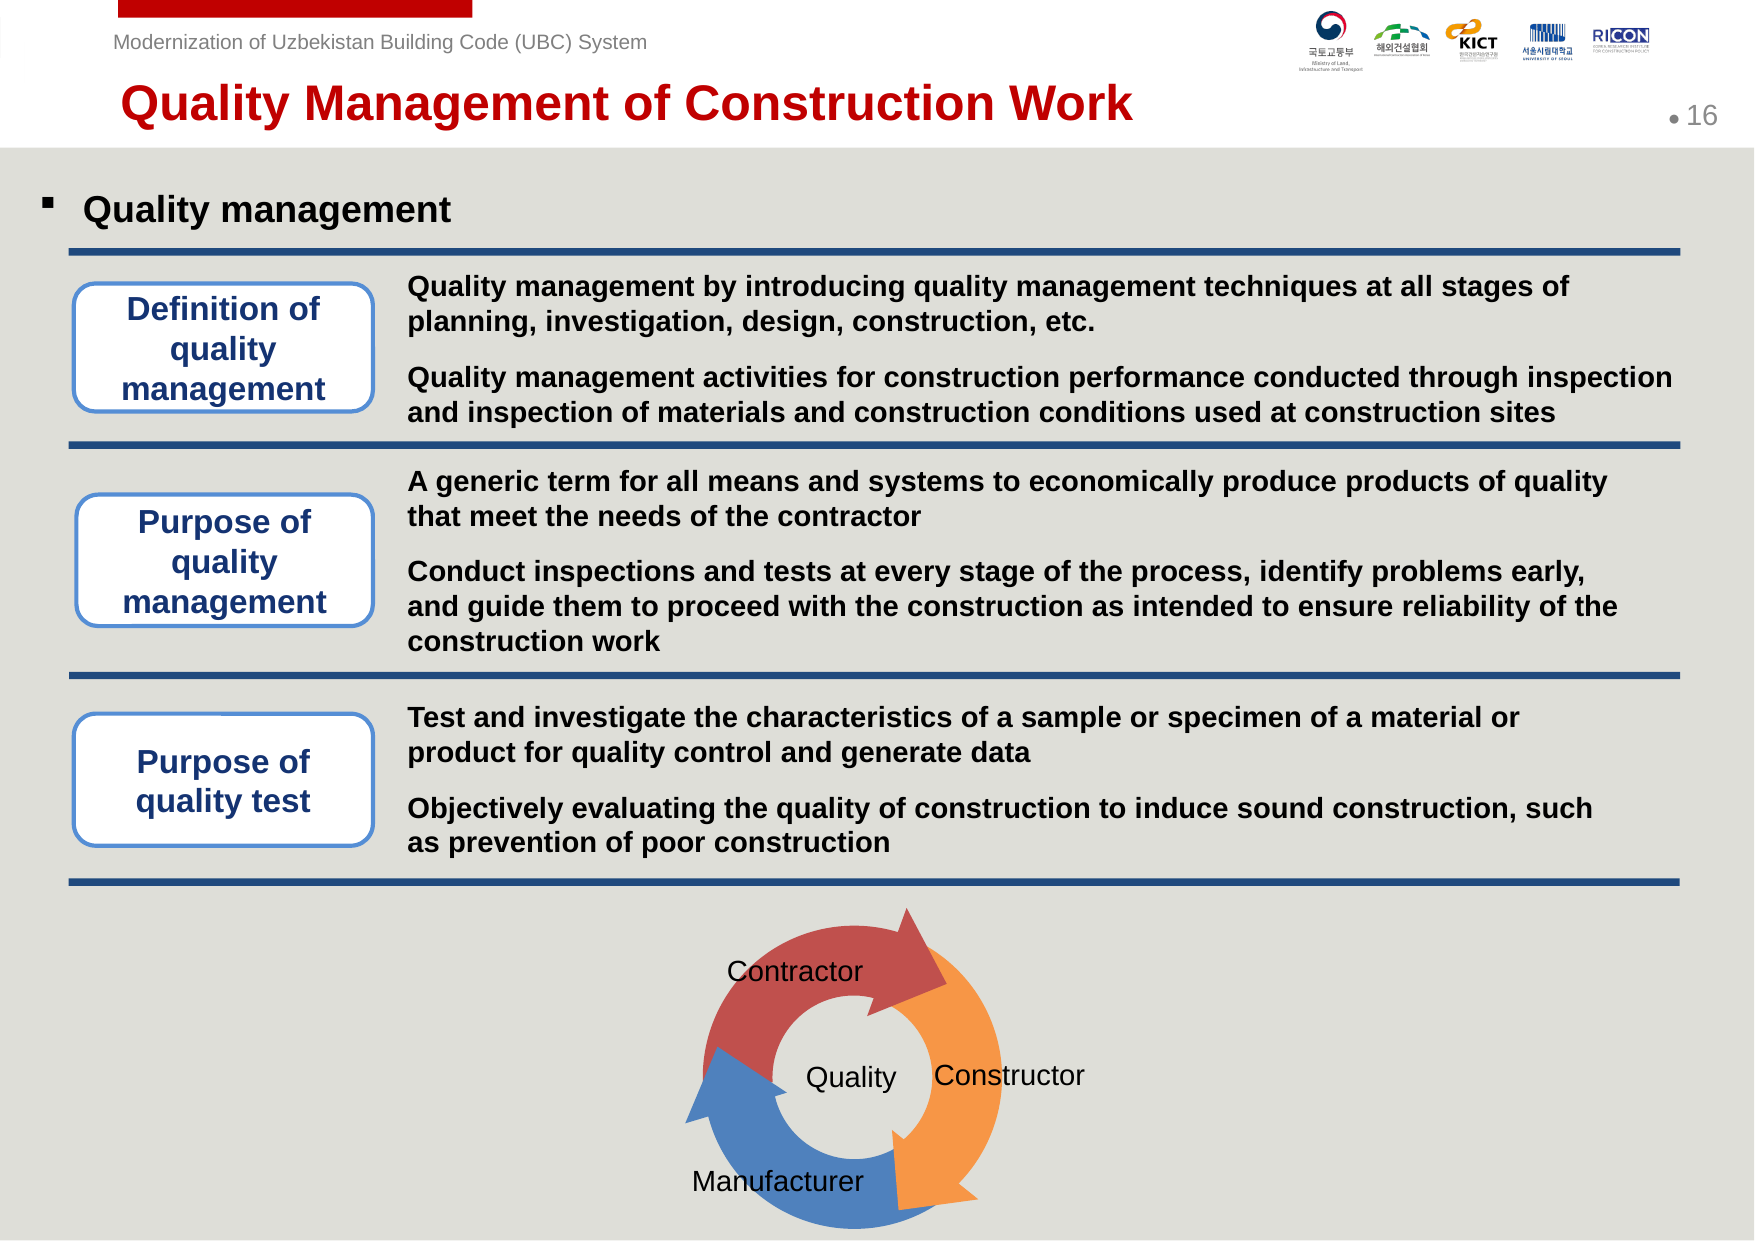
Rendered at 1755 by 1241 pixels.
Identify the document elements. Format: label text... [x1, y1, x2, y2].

picture [1372, 20, 1432, 61]
text_box [68, 878, 1680, 886]
text_box Purpose of quality management [74, 492, 376, 629]
text_box [68, 441, 1681, 449]
text_box Test and investigate the characteristics of a sample or specimen of a material or product for quality control and generate data Objectively evaluating the quality of construction to induce sound construction, such as prevention of poor construction [392, 690, 1639, 867]
list Quality Management of Construction Work [99, 67, 1671, 135]
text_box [676, 913, 1101, 1241]
text_box Definition of quality management [71, 281, 376, 414]
picture [1443, 15, 1503, 66]
text_box Purpose of quality test [71, 711, 376, 848]
picture [1296, 5, 1366, 70]
text_box A generic term for all means and systems to economically produce products of quality that meet the needs of the contractor Conduct inspections and tests at every stage of the process, identify problems early, and guide them to proceed with the construction as intended to ensure reliability of the construction work [392, 454, 1639, 665]
text_box [68, 248, 1681, 256]
picture [1508, 10, 1687, 70]
text_box [69, 671, 1681, 680]
list Quality management [22, 176, 1738, 1241]
text_box Quality management by introducing quality management techniques at all stages of planning, investigation, design, construction, etc. Quality management activities for construction performance conducted through inspection and inspection of materials and construction conditions used at construction sites [392, 259, 1691, 436]
